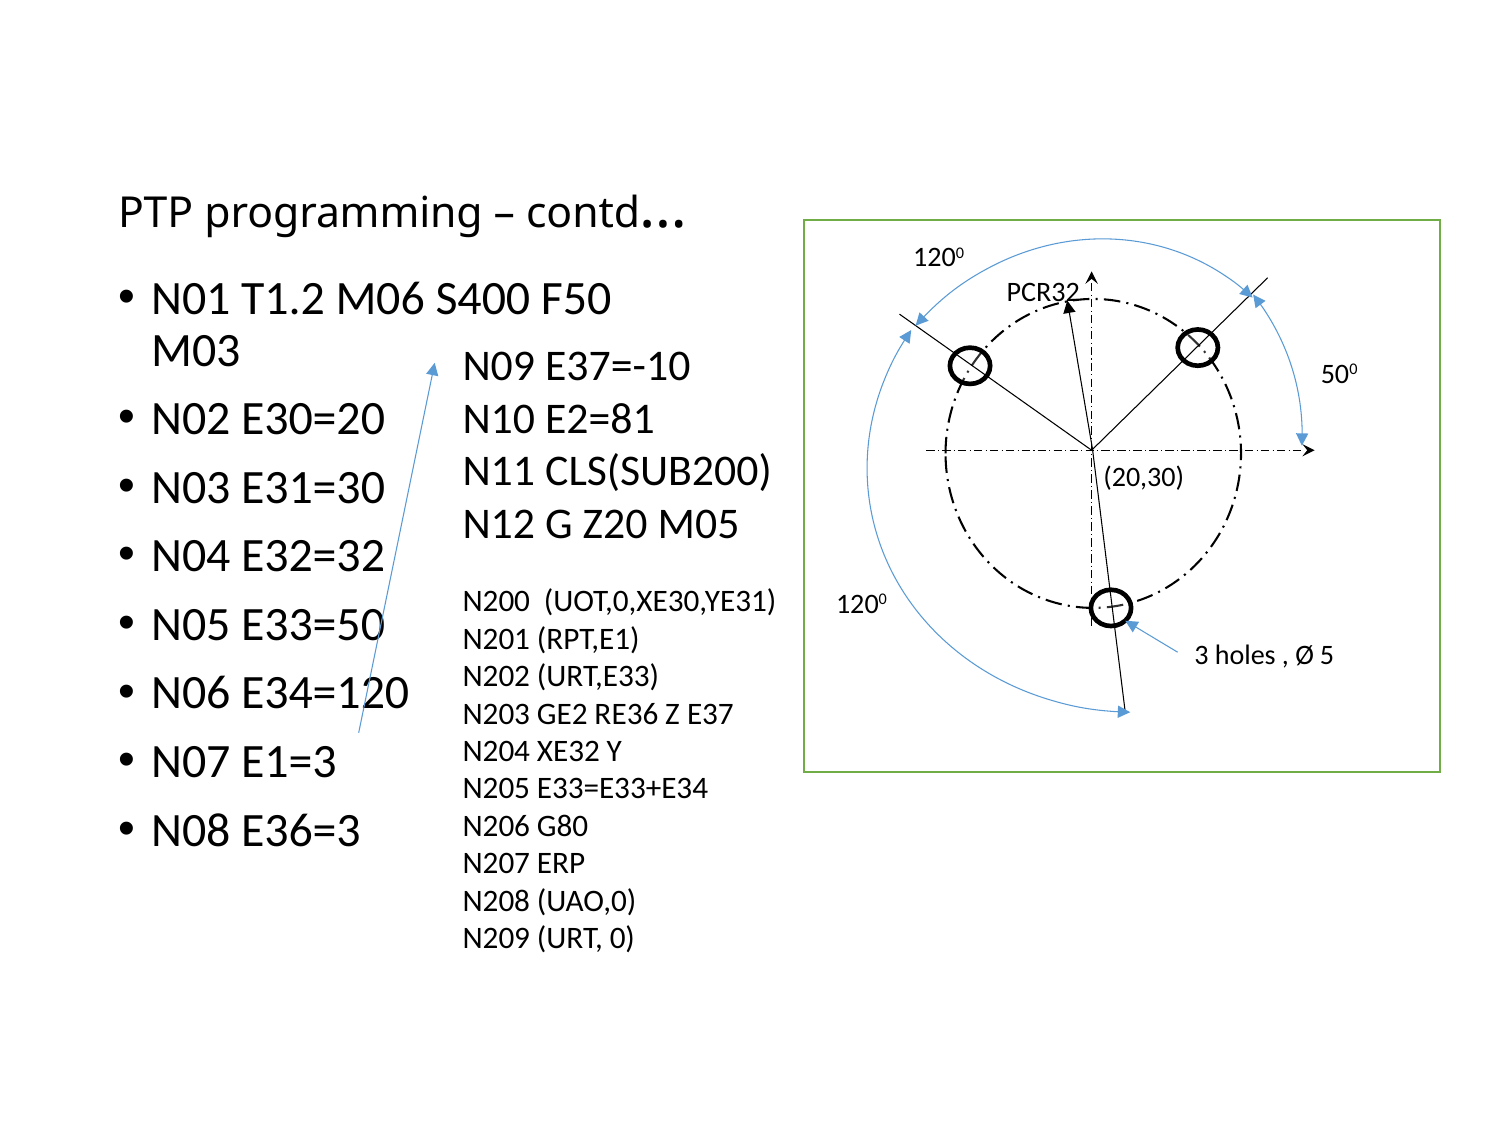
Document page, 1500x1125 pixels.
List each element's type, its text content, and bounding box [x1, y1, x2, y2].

text_box [819, 219, 1441, 773]
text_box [803, 199, 1425, 734]
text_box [358, 362, 435, 733]
title PTP programming – contd… [103, 167, 1397, 249]
list N01 T1.2 M06 S400 F50 M03 N02 E30=20 N03 E31=30 N04 E32=32 N05 E33=50 N06 E34=120 N07 E1=3 N08 E36=3 [103, 265, 709, 868]
text_box N09 E37=-10 N10 E2=81 N11 CLS(SUB200) N12 G Z20 M05 N200 (UOT,0,XE30,YE31) N201 (RPT,E1) N202 (URT,E33) N203 GE2 RE36 Z E37 N204 XE32 Y N205 E33=E33+E34 N206 G80 N207 ERP N208 (UAO,0) N209 (URT, 0) [447, 329, 819, 997]
